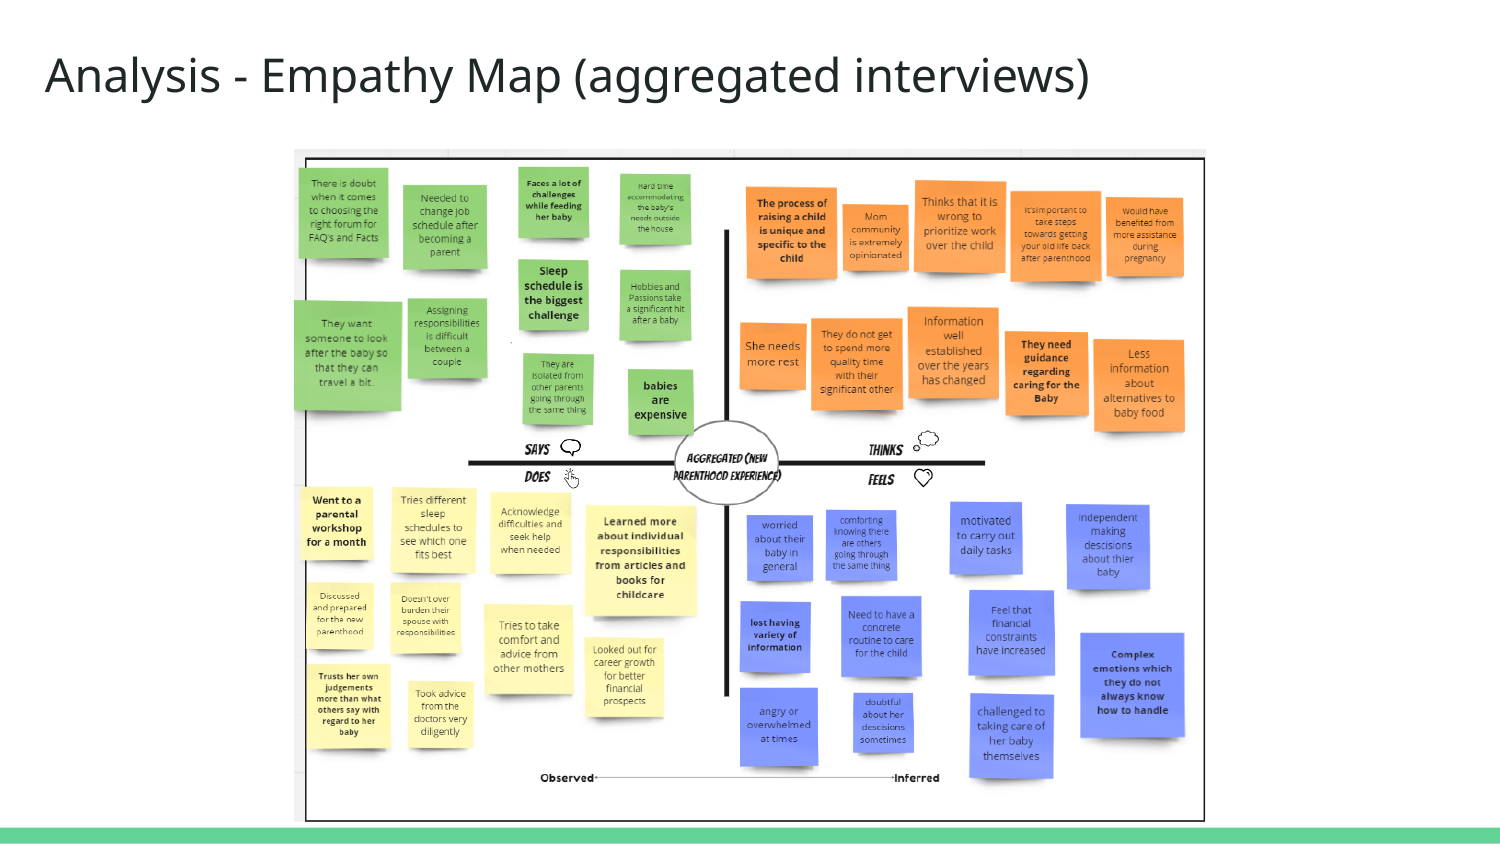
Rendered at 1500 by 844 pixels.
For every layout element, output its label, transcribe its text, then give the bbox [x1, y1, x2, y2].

title Analysis - Empathy Map (aggregated interviews) [29, 28, 1428, 123]
picture [293, 149, 1206, 822]
